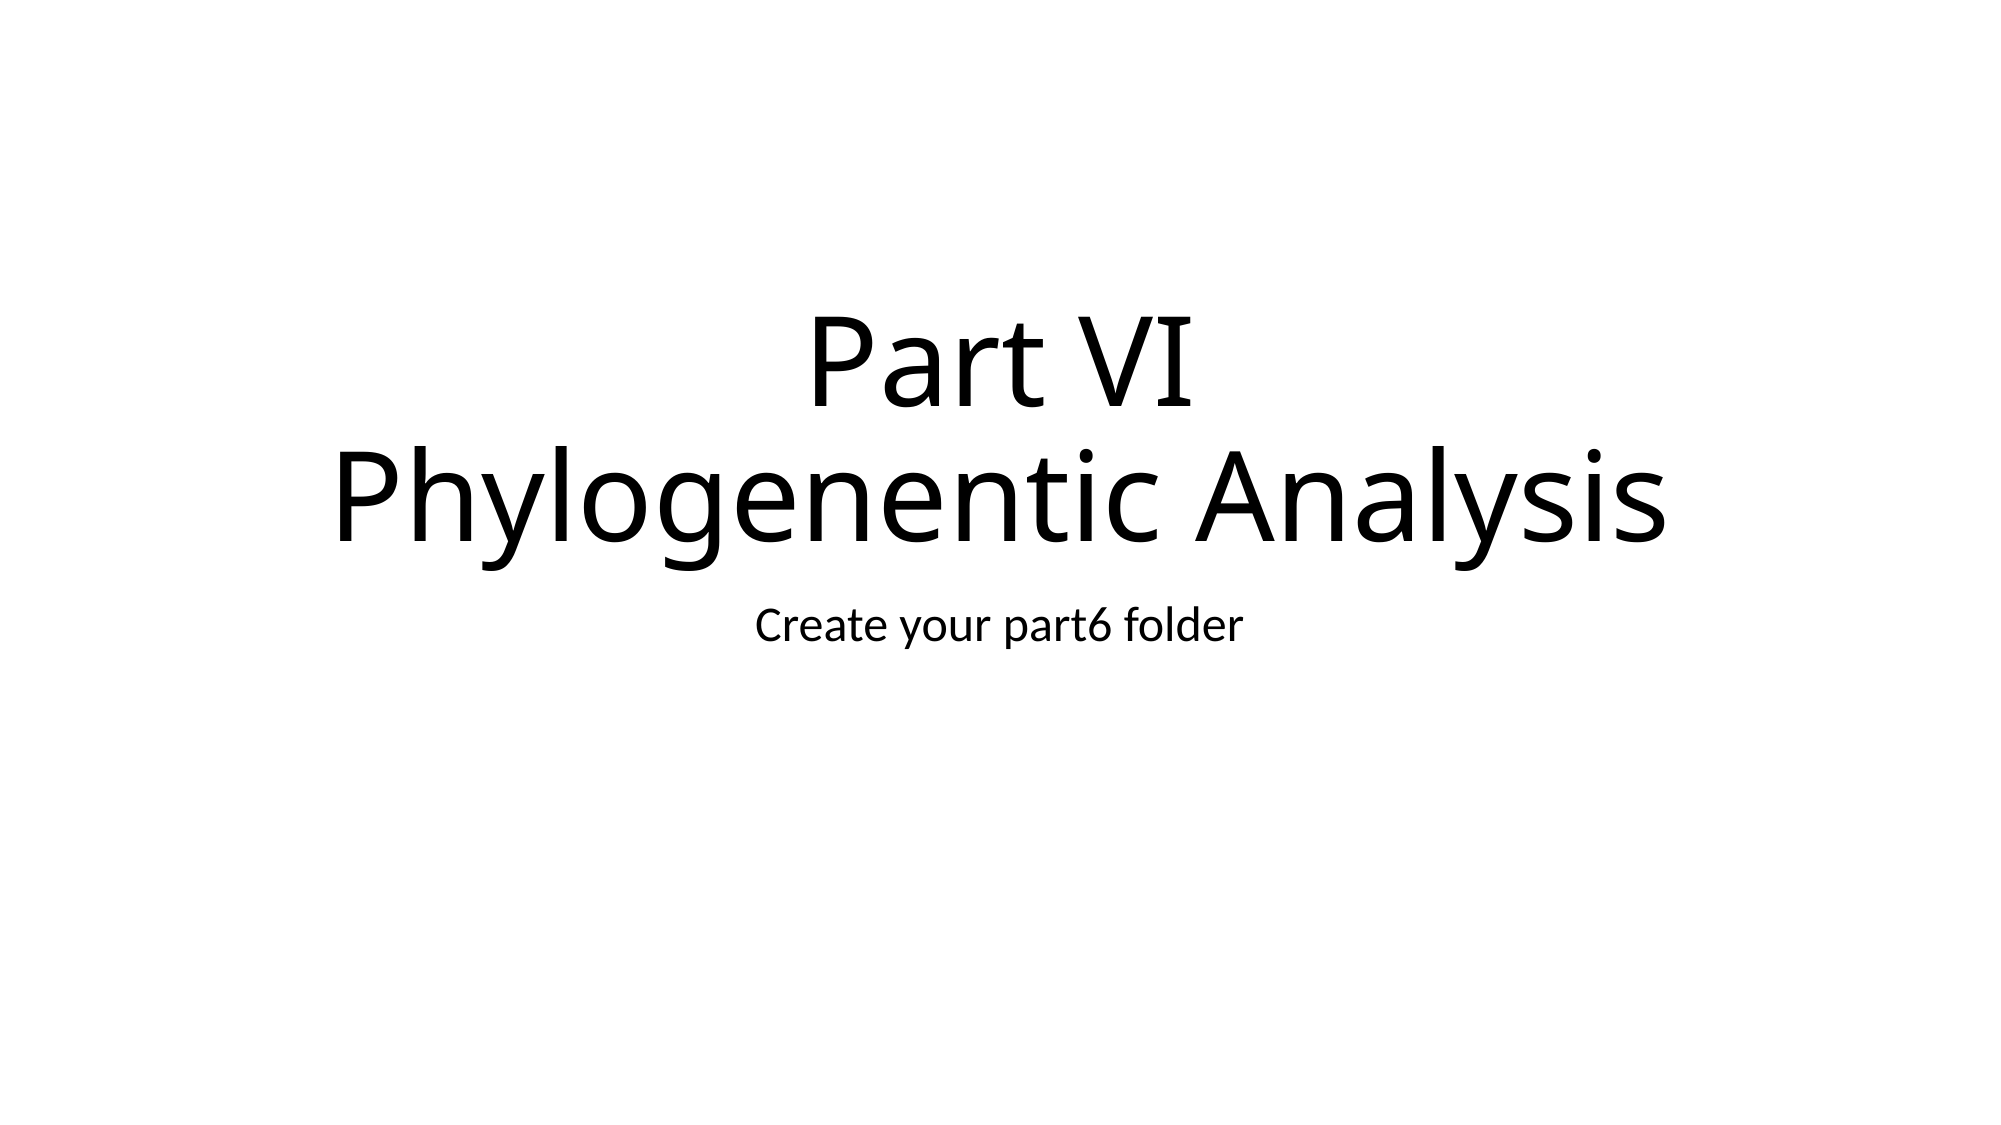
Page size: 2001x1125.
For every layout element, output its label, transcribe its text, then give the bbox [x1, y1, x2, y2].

subtitle Create your part6 folder [249, 590, 1750, 863]
title Part VI Phylogenentic Analysis [249, 184, 1750, 576]
